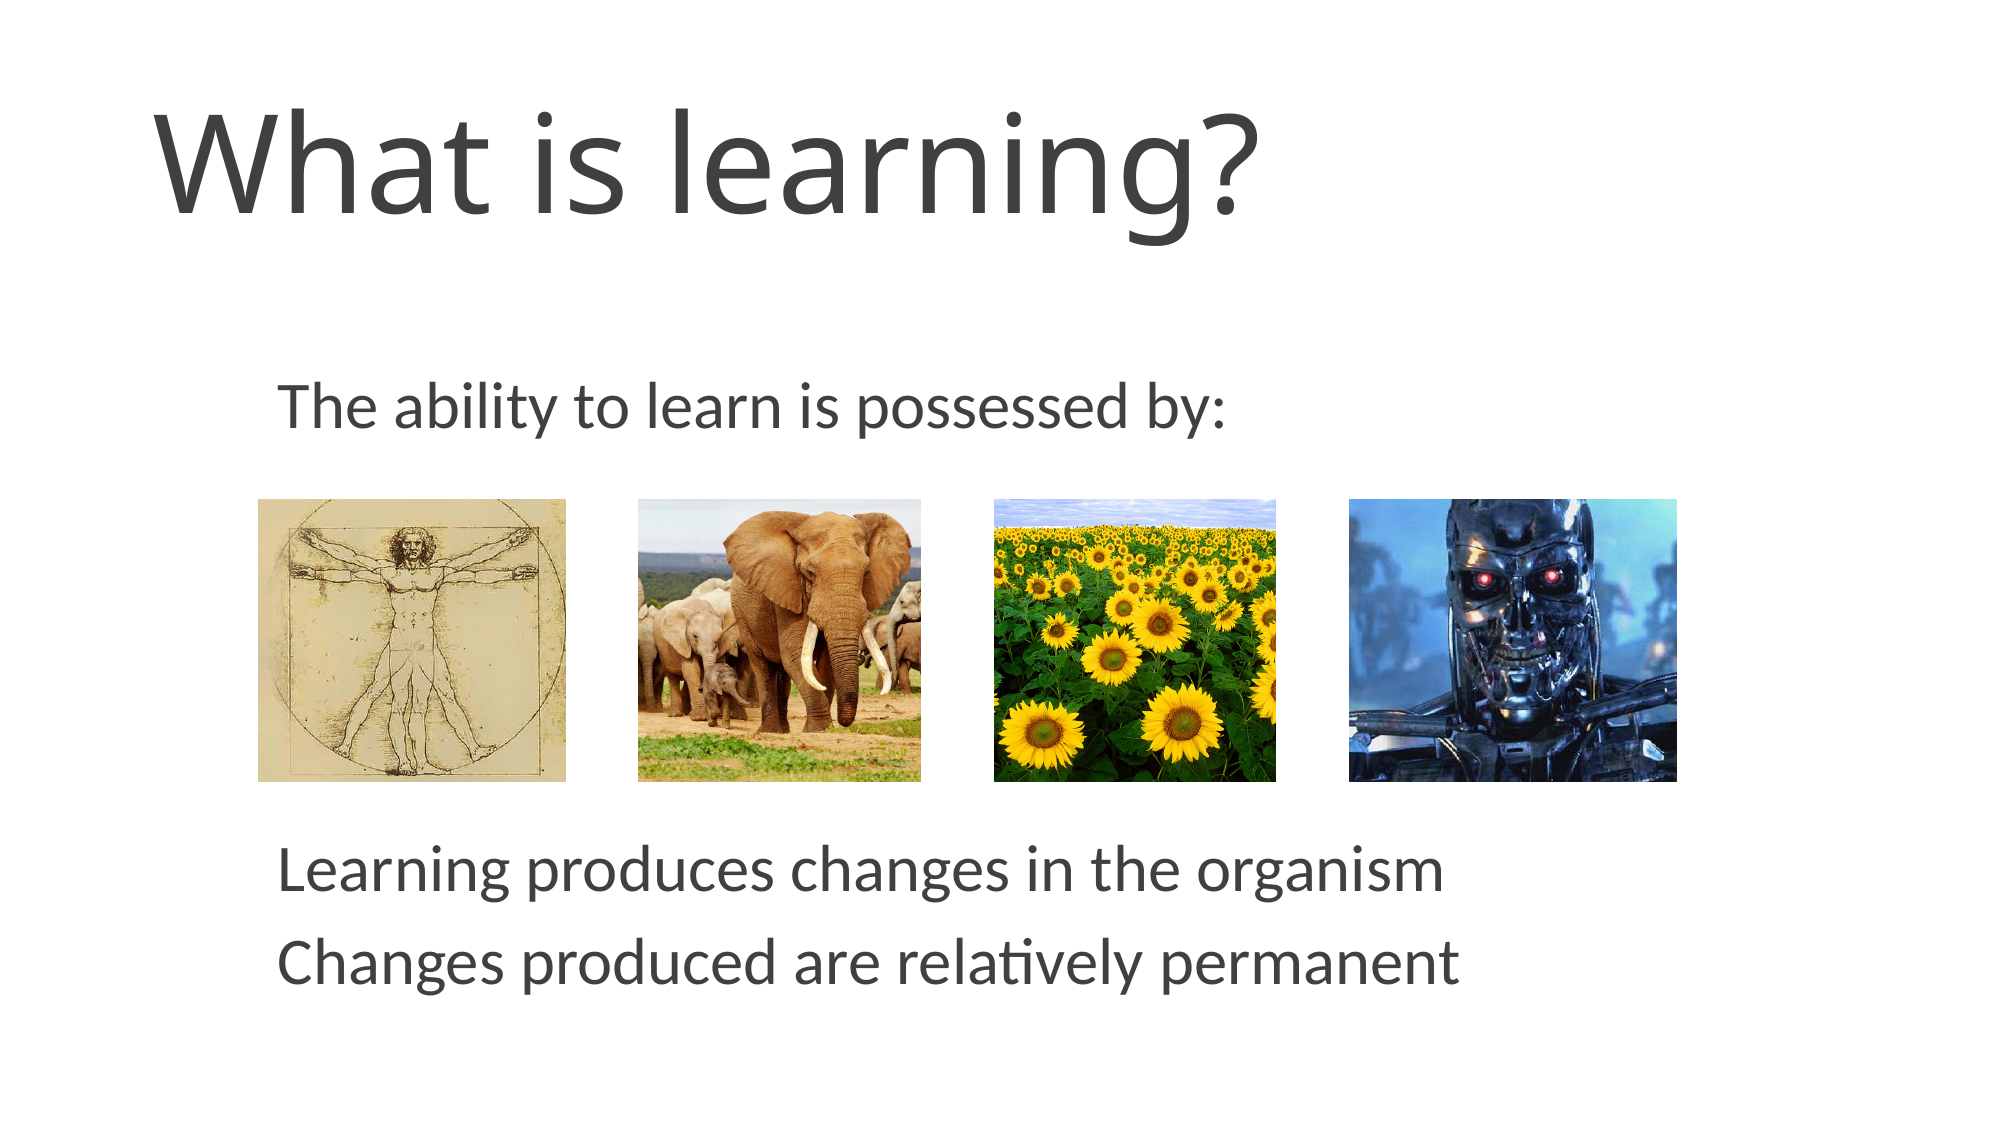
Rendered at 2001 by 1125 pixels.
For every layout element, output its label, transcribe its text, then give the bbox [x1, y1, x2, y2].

list The ability to learn is possessed by: Learning produces changes in the organism Changes produced are relatively permanent [262, 363, 1863, 1066]
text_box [994, 499, 1276, 782]
picture [258, 499, 566, 782]
picture [638, 499, 921, 782]
title What is learning? [137, 59, 1863, 278]
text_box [1349, 499, 1677, 782]
